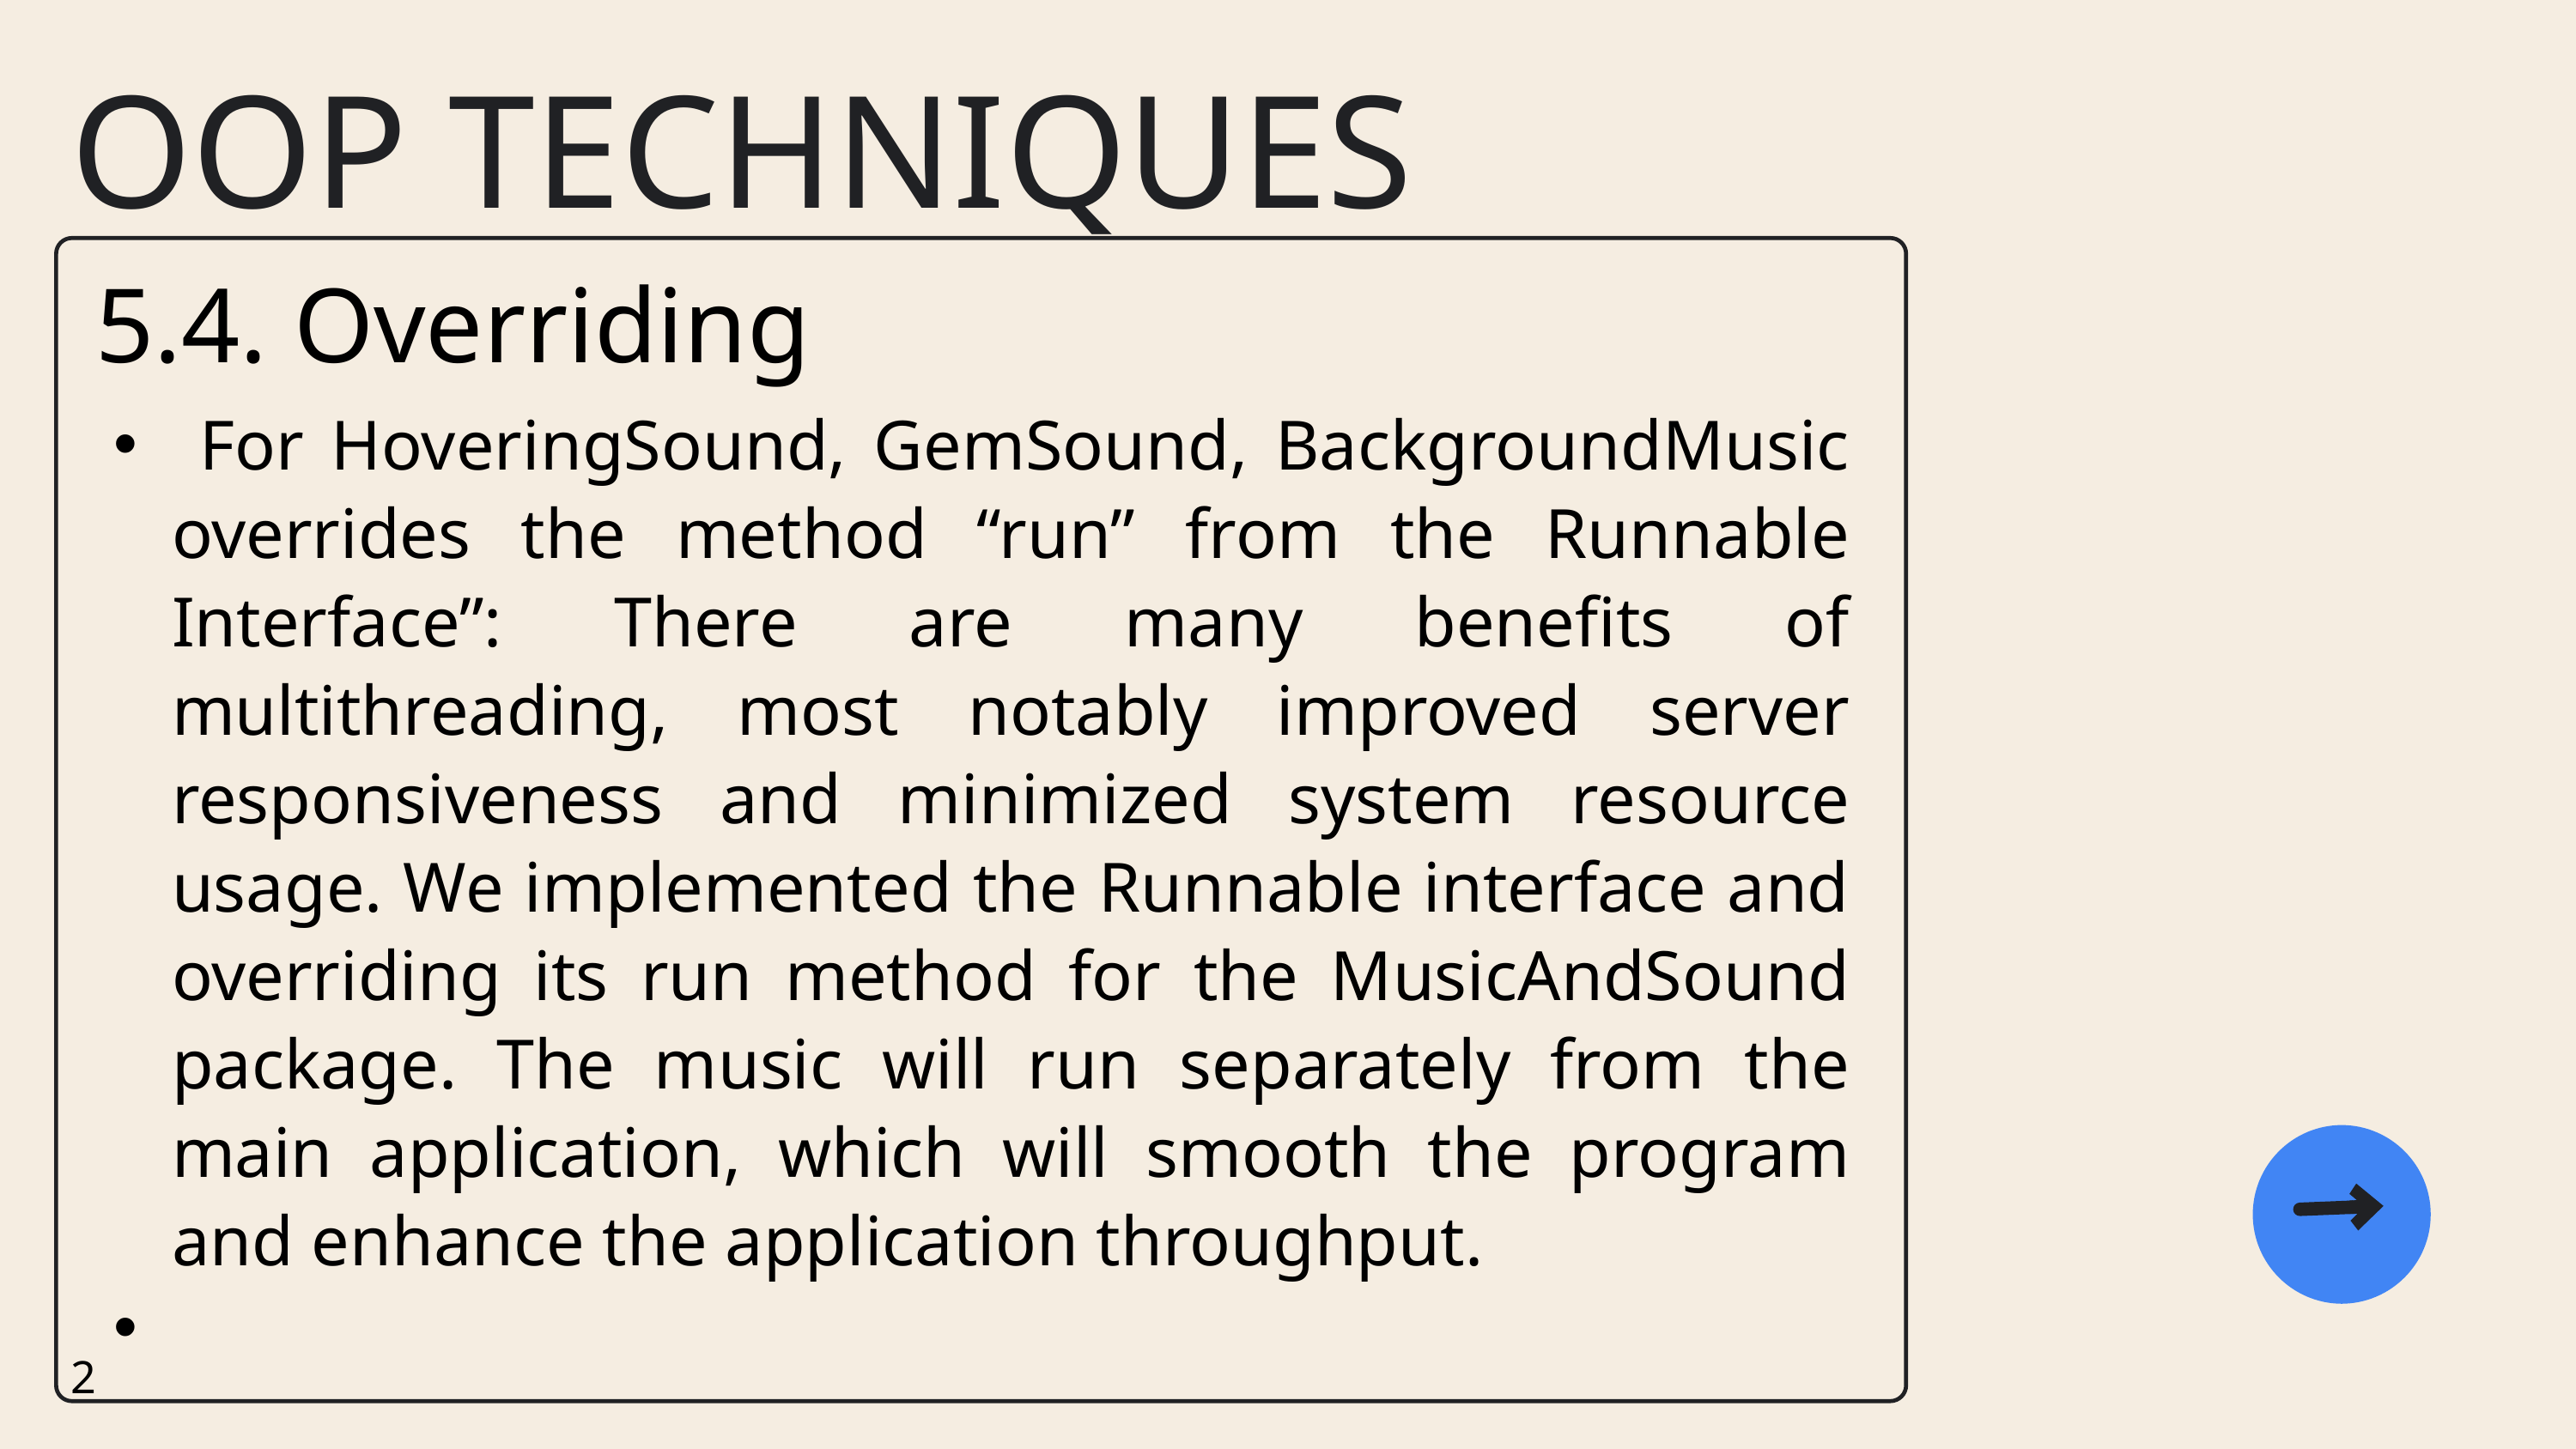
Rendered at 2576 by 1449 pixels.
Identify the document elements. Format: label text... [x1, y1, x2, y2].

text_box OOP TECHNIQUES [70, 52, 1572, 235]
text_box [56, 237, 1907, 1402]
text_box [2251, 1125, 2432, 1304]
